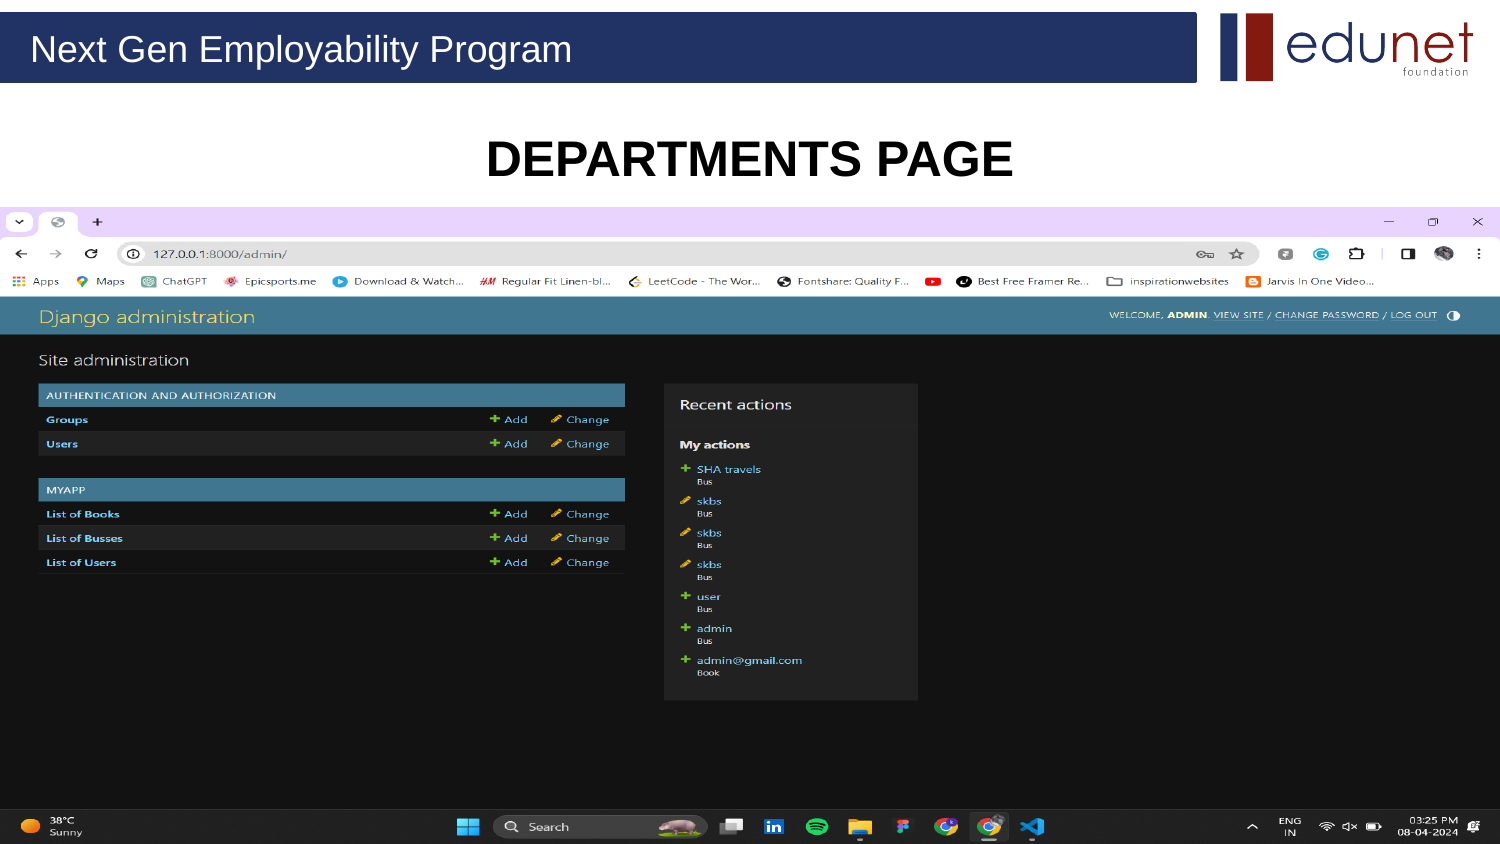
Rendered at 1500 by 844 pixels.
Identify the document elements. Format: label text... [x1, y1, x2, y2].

picture [1279, 14, 1482, 83]
picture [0, 207, 1500, 844]
title DEPARTMENTS PAGE [103, 105, 1397, 206]
